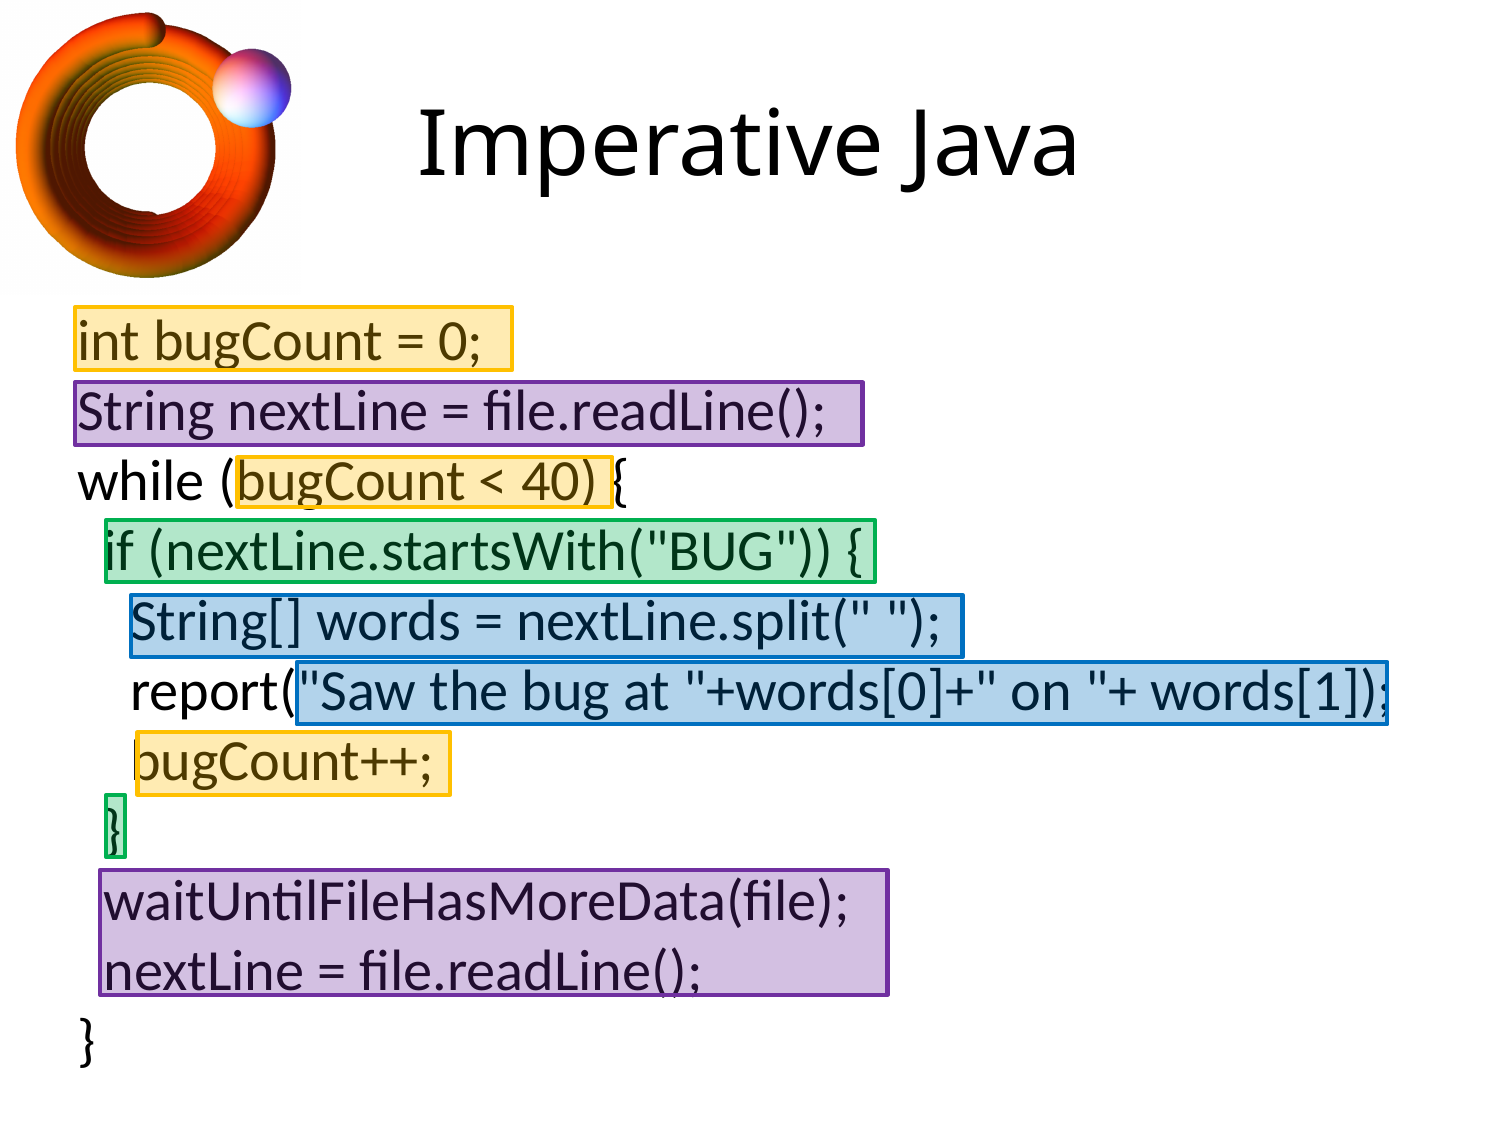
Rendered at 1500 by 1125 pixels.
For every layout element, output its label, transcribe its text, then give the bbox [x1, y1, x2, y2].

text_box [74, 307, 613, 796]
text_box int bugCount = 0; String nextLine = file.readLine(); while (bugCount < 40) { if (nextLine.startsWith("BUG")) { String[] words = nextLine.split(" "); report("Saw the bug at "+words[0]+" on "+ words[1]); bugCount++; } waitUntilFileHasMoreData(file); nextLine = file.readLine(); } [62, 294, 1475, 1080]
title Imperative Java [304, 45, 1425, 233]
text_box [74, 732, 888, 995]
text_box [616, 381, 888, 593]
picture [0, 0, 301, 295]
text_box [131, 594, 1388, 725]
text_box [105, 519, 876, 858]
